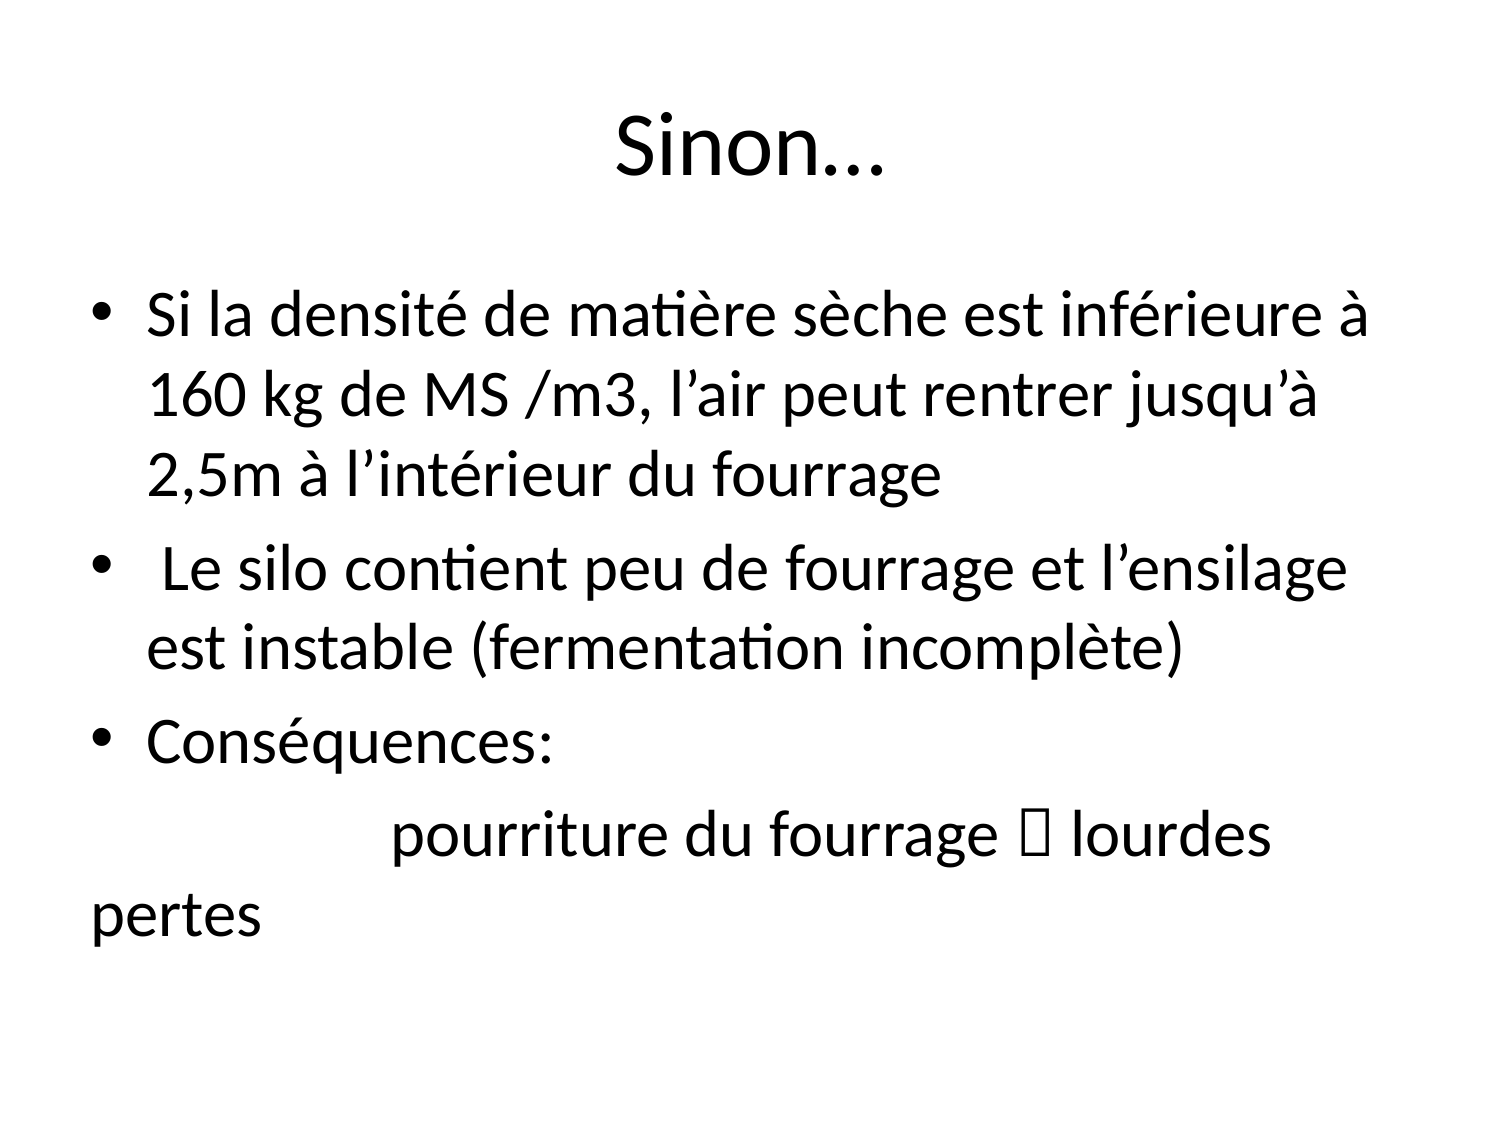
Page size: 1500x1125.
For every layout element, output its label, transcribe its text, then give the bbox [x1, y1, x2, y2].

title Sinon… [75, 45, 1425, 233]
list Si la densité de matière sèche est inférieure à 160 kg de MS /m3, l’air peut rentrer jusqu’à 2,5m à l’intérieur du fourrage Le silo contient peu de fourrage et l’ensilage est instable (fermentation incomplète) Conséquences: pourriture du fourrage  lourdes pertes [75, 262, 1425, 1005]
